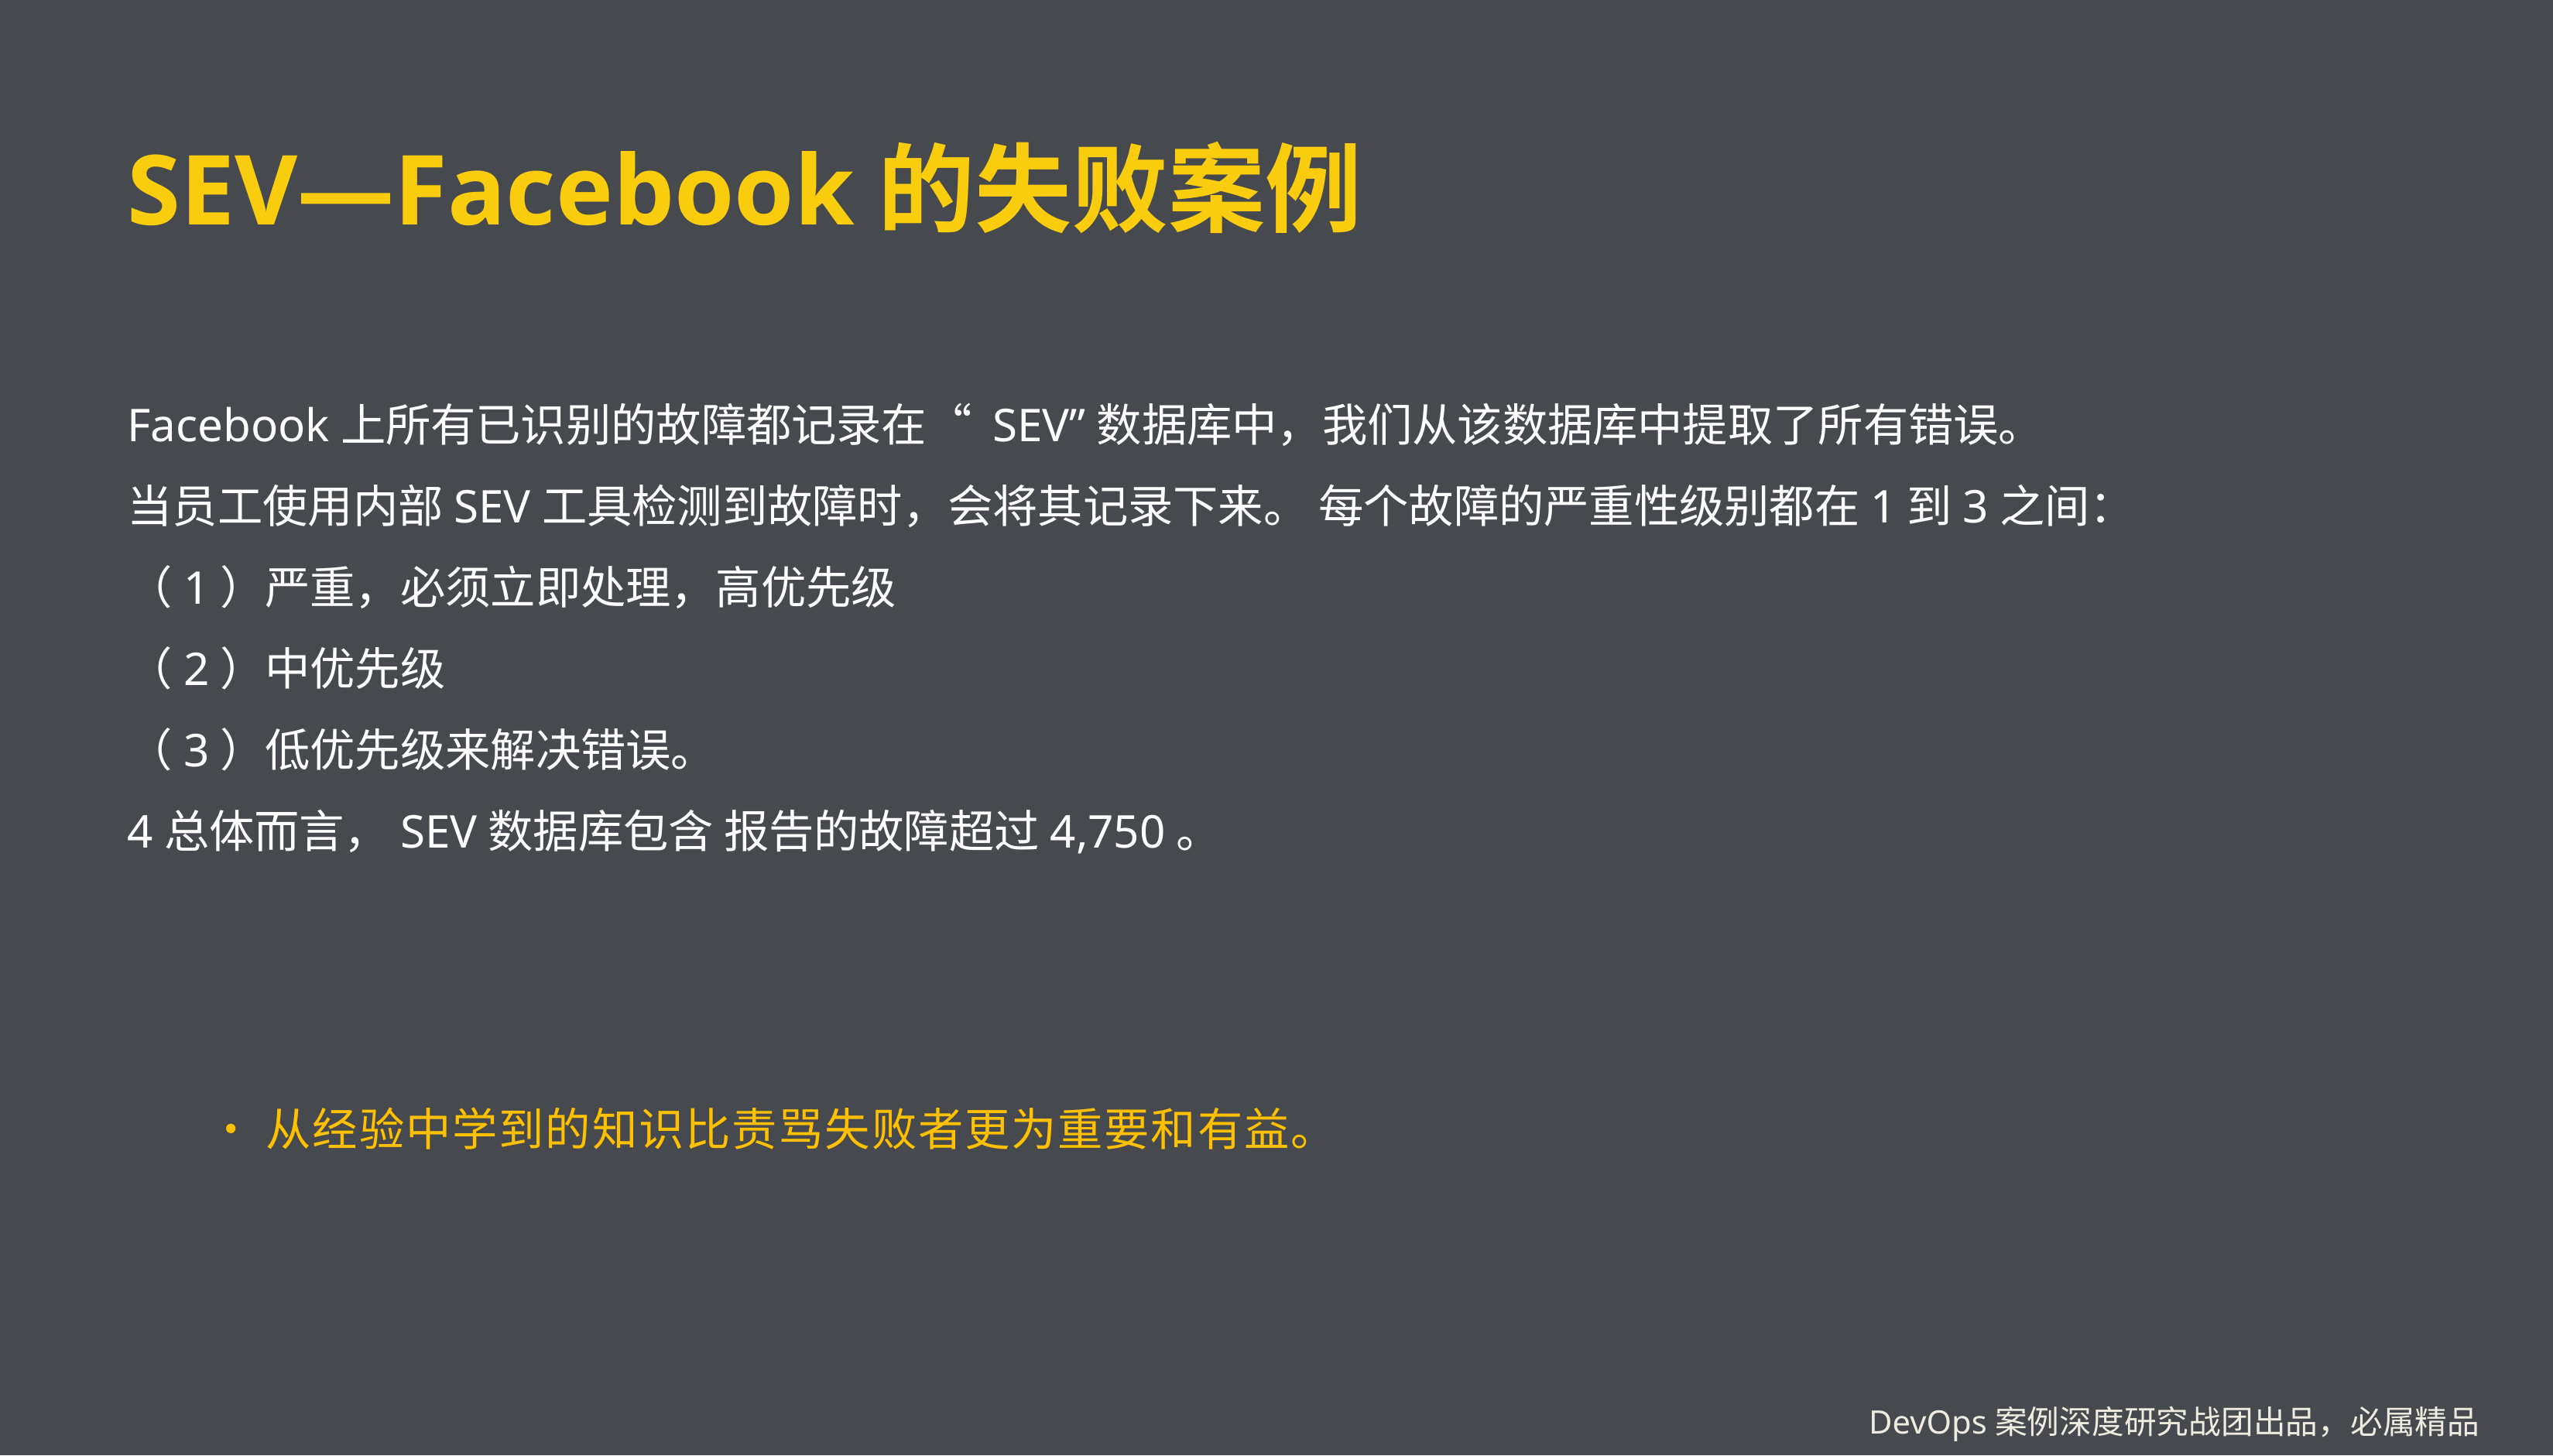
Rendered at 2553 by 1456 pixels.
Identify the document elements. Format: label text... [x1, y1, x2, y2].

list Facebook上所有已识别的故障都记录在“ SEV”数据库中，我们从该数据库中提取了所有错误。 当员工使用内部SEV工具检测到故障时，会将其记录下来。 每个故障的严重性级别都在1到3之间： （1）严重，必须立即处理，高优先级 （2）中优先级 （3）低优先级来解决错误。 4总体而言，SEV数据库包含 报告的故障超过4,750。 [127, 369, 2425, 862]
title SEV—Facebook的失败案例 [127, 128, 2425, 245]
text_box •从经验中学到的知识比责骂失败者更为重要和有益。 [197, 1095, 1303, 1161]
